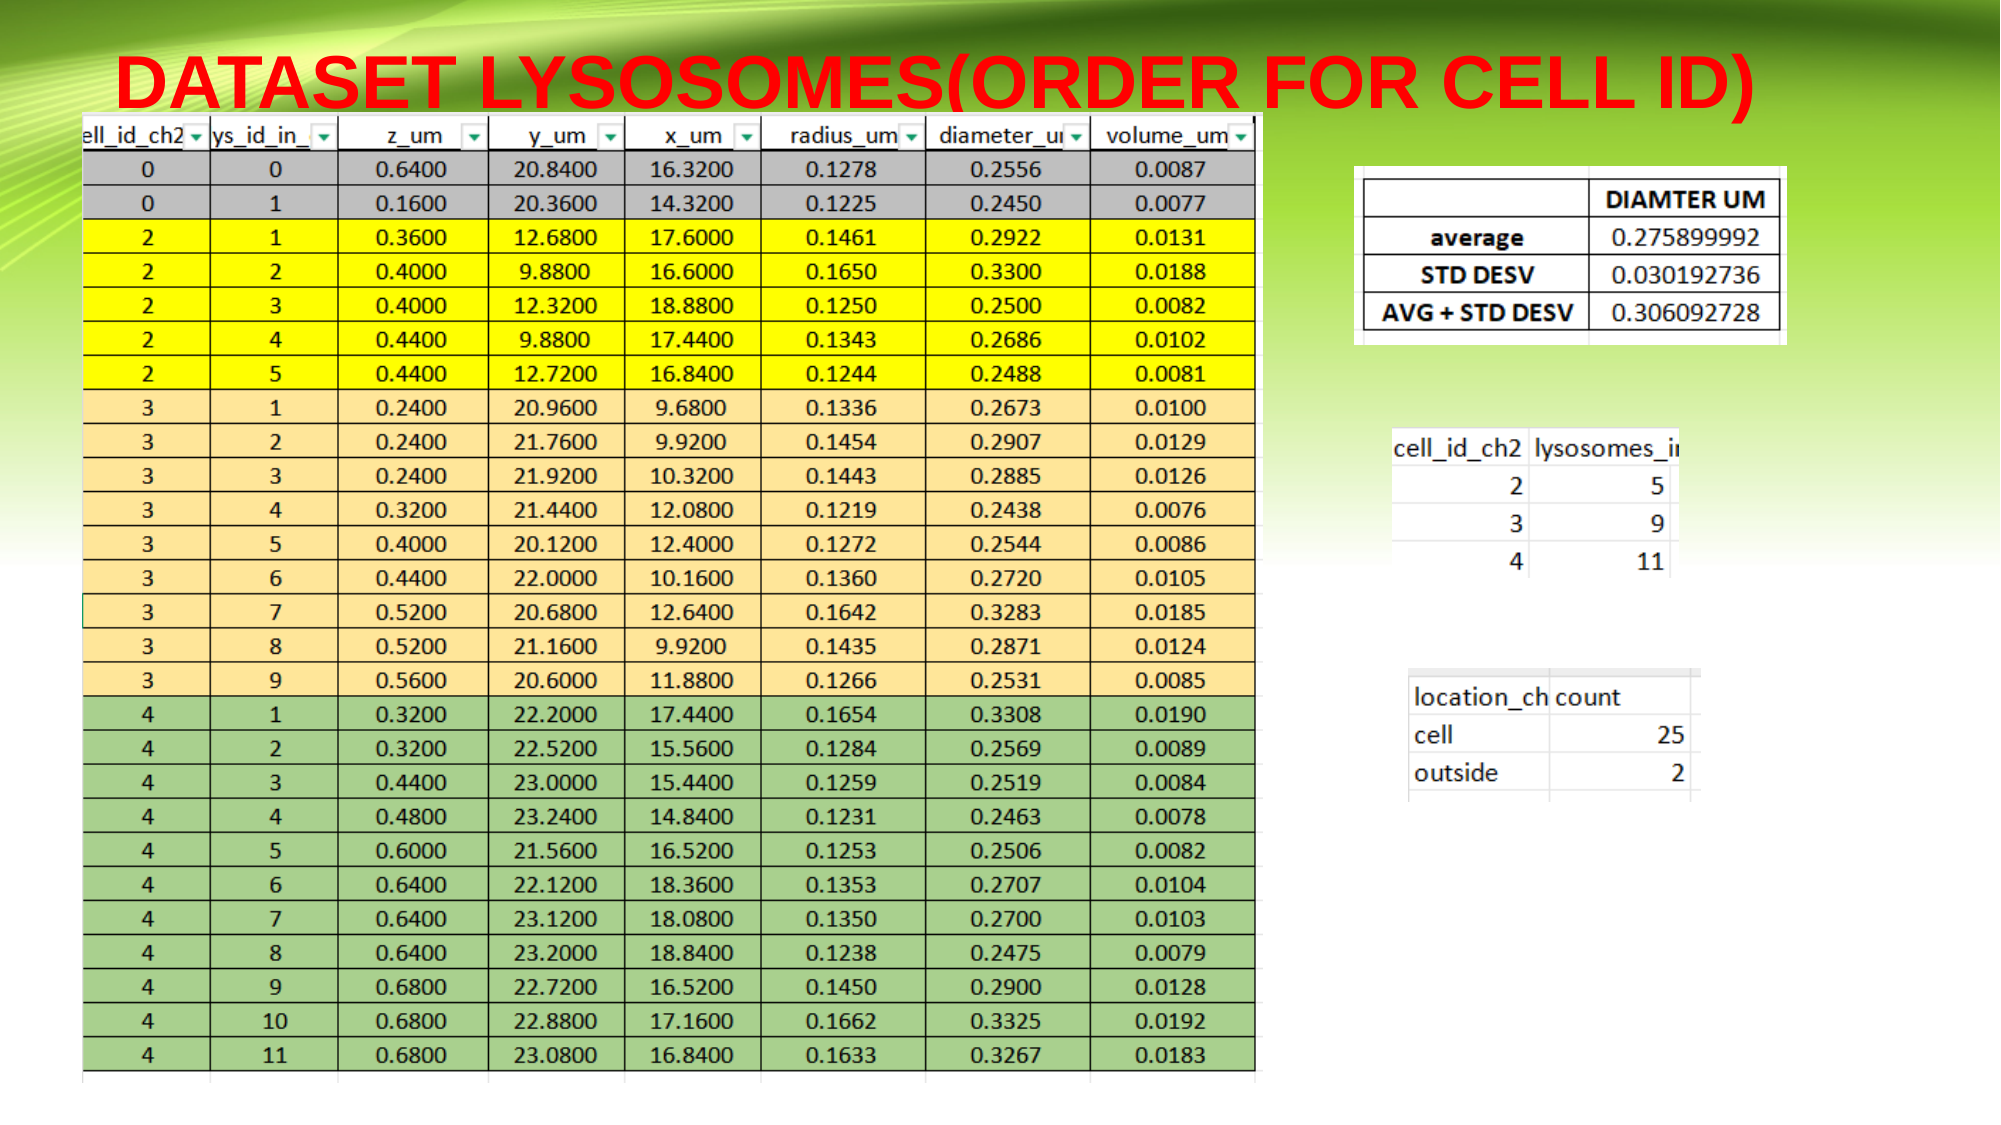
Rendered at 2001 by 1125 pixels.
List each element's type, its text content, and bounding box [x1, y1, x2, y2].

title DATASET LYSOSOMES(ORDER FOR CELL ID) [99, 30, 1901, 127]
picture [0, 0, 2000, 1125]
